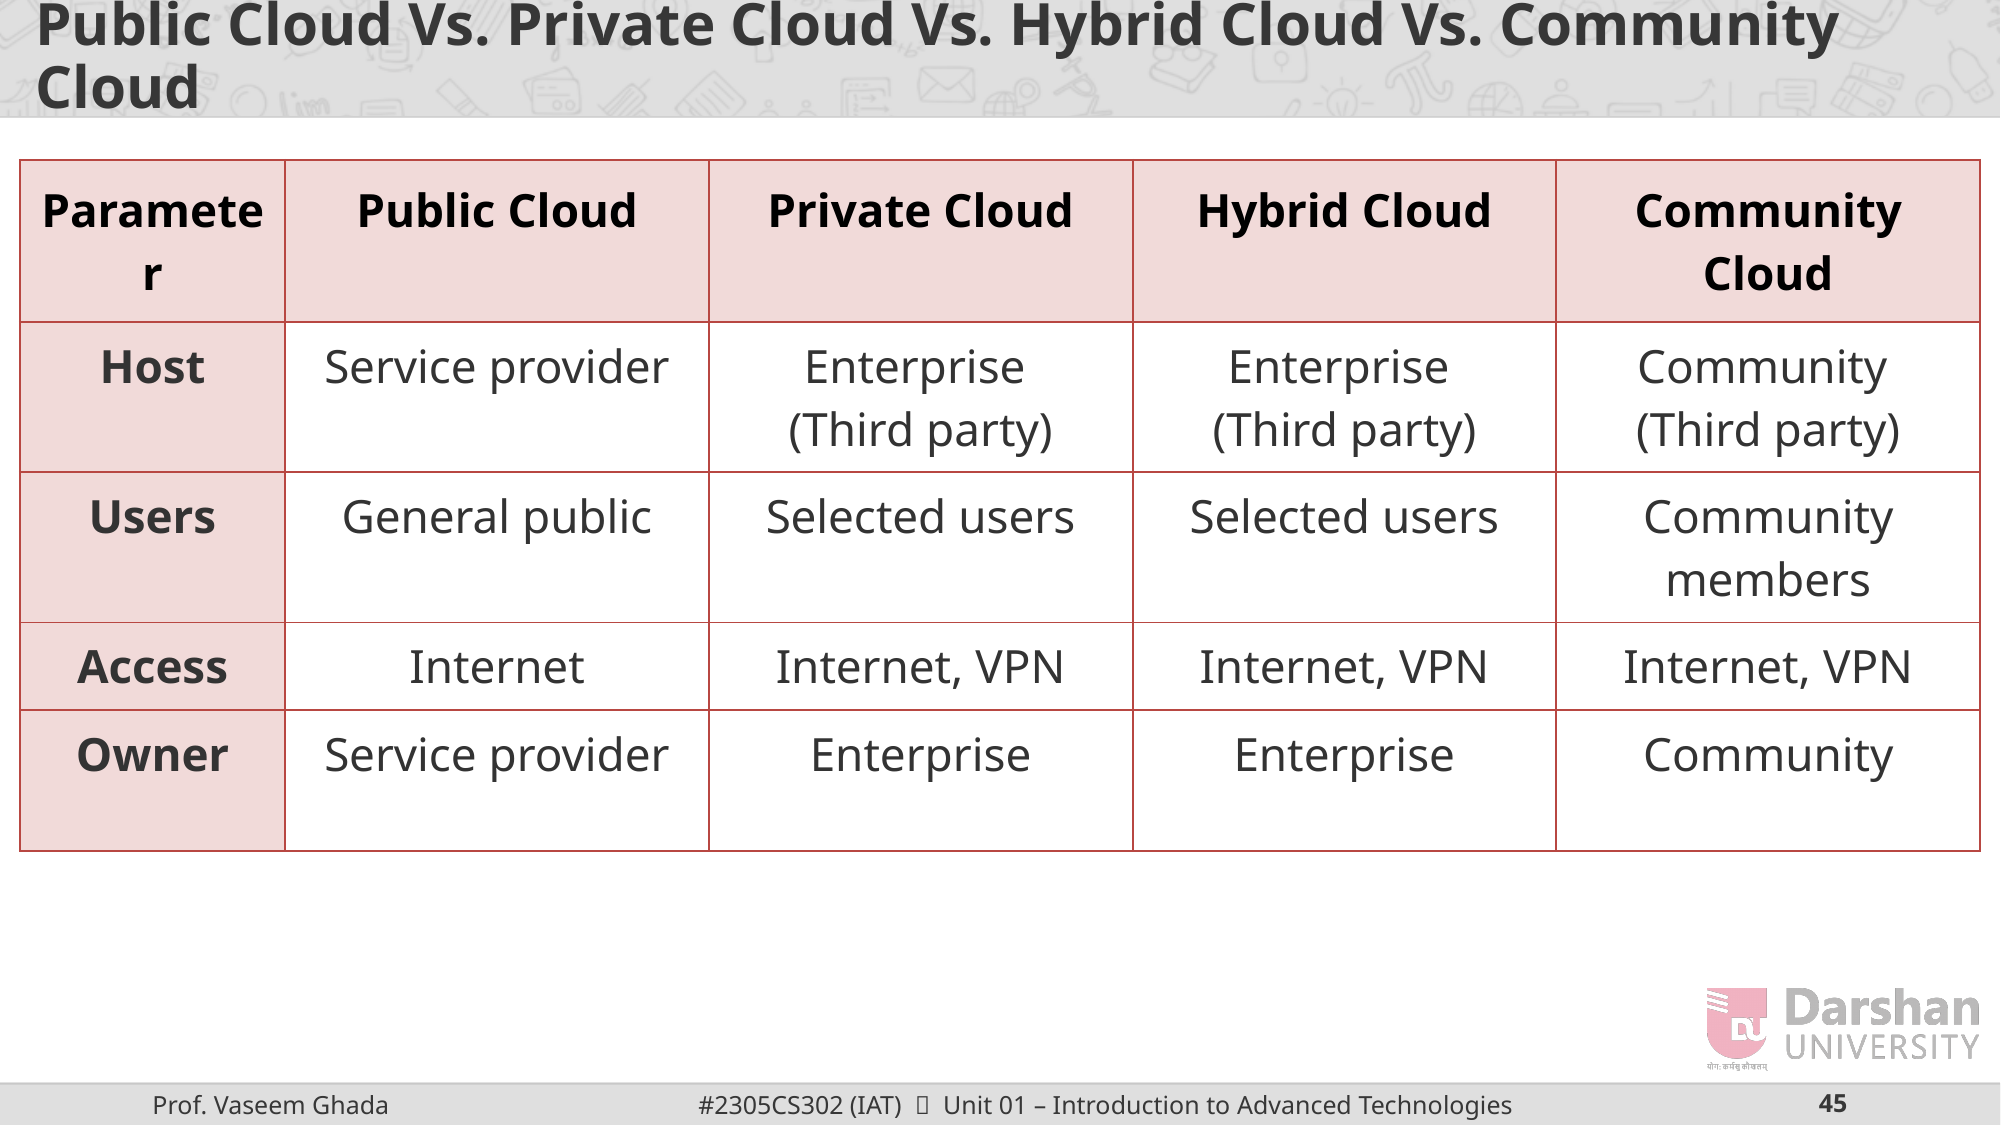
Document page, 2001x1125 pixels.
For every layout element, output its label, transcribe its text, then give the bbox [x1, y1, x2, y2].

table_cell Selected users [710, 473, 1132, 622]
table_header Hybrid Cloud [1134, 161, 1555, 321]
table_cell Enterprise (Third party) [710, 323, 1132, 471]
table_cell Community [1557, 711, 1979, 850]
table_cell Users [21, 473, 284, 622]
picture [1707, 988, 1979, 1071]
table_cell Community (Third party) [1557, 323, 1979, 471]
table_header Private Cloud [710, 161, 1132, 321]
table_cell Owner [21, 711, 284, 850]
table_cell Enterprise (Third party) [1134, 323, 1555, 471]
table_cell Internet [286, 623, 708, 709]
table_cell Service provider [286, 323, 708, 471]
table_cell Selected users [1134, 473, 1555, 622]
table_cell Internet, VPN [1557, 623, 1979, 709]
table_cell Community members [1557, 473, 1979, 622]
table_cell General public [286, 473, 708, 622]
table_cell Access [21, 623, 284, 709]
table_header Community Cloud [1557, 161, 1979, 321]
table_cell Service provider [286, 711, 708, 850]
table_cell Internet, VPN [710, 623, 1132, 709]
table_header Public Cloud [286, 161, 708, 321]
table_header Parameter [21, 161, 284, 321]
table_cell Enterprise [710, 711, 1132, 850]
table_cell Host [21, 323, 284, 471]
table_cell Enterprise [1134, 711, 1555, 850]
table_cell Internet, VPN [1134, 623, 1555, 709]
title Public Cloud Vs. Private Cloud Vs. Hybrid Cloud Vs. Community Cloud [0, 0, 2000, 117]
